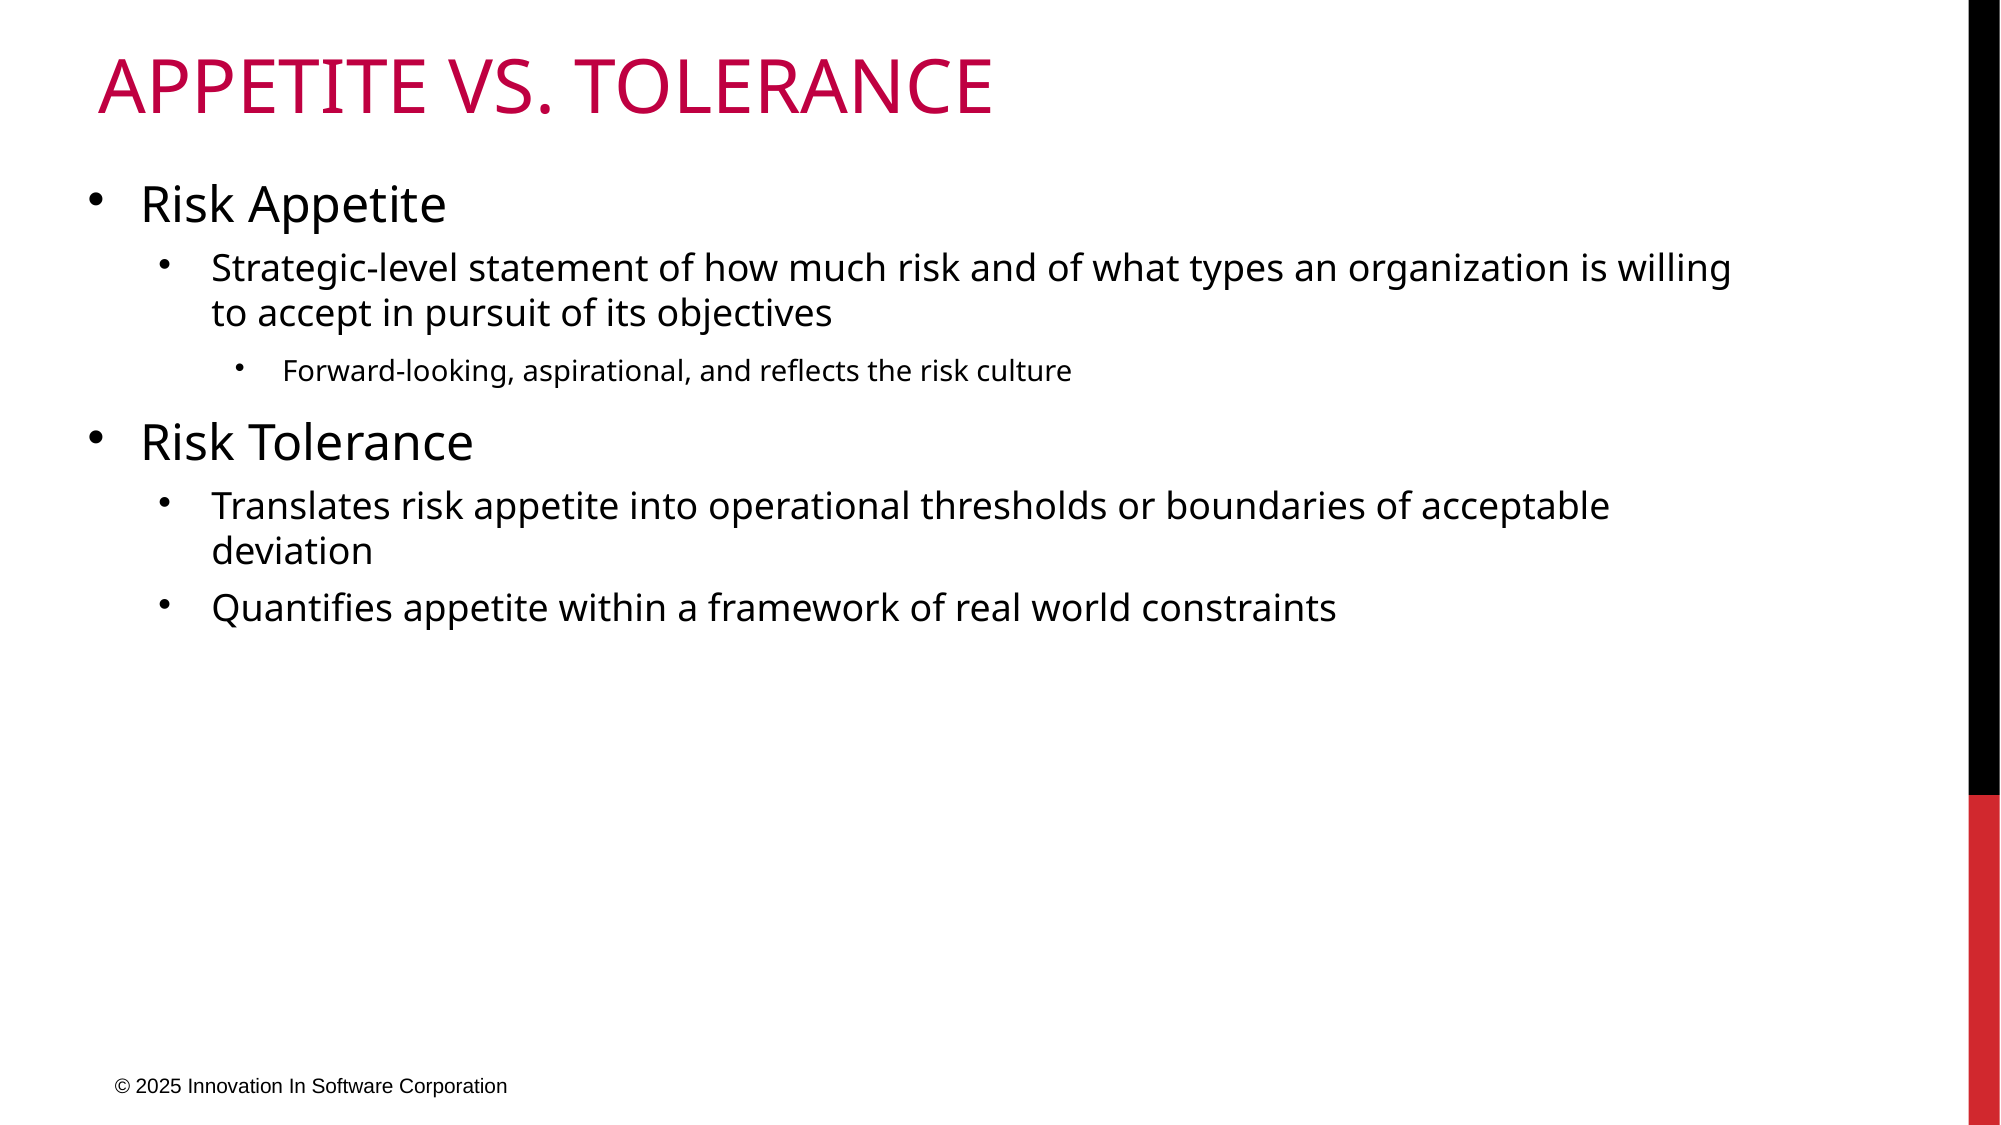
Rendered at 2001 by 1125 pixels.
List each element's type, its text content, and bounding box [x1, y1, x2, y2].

title Appetite vs. Tolerance [98, 0, 1770, 186]
list Risk Appetite Strategic-level statement of how much risk and of what types an organization is willing to accept in pursuit of its objectives Forward-looking, aspirational, and reflects the risk culture Risk Tolerance Translates risk appetite into operational thresholds or boundaries of acceptable deviation Quantifies appetite within a framework of real world constraints [69, 172, 1766, 990]
footer © 2025 Innovation In Software Corporation [99, 1065, 850, 1112]
